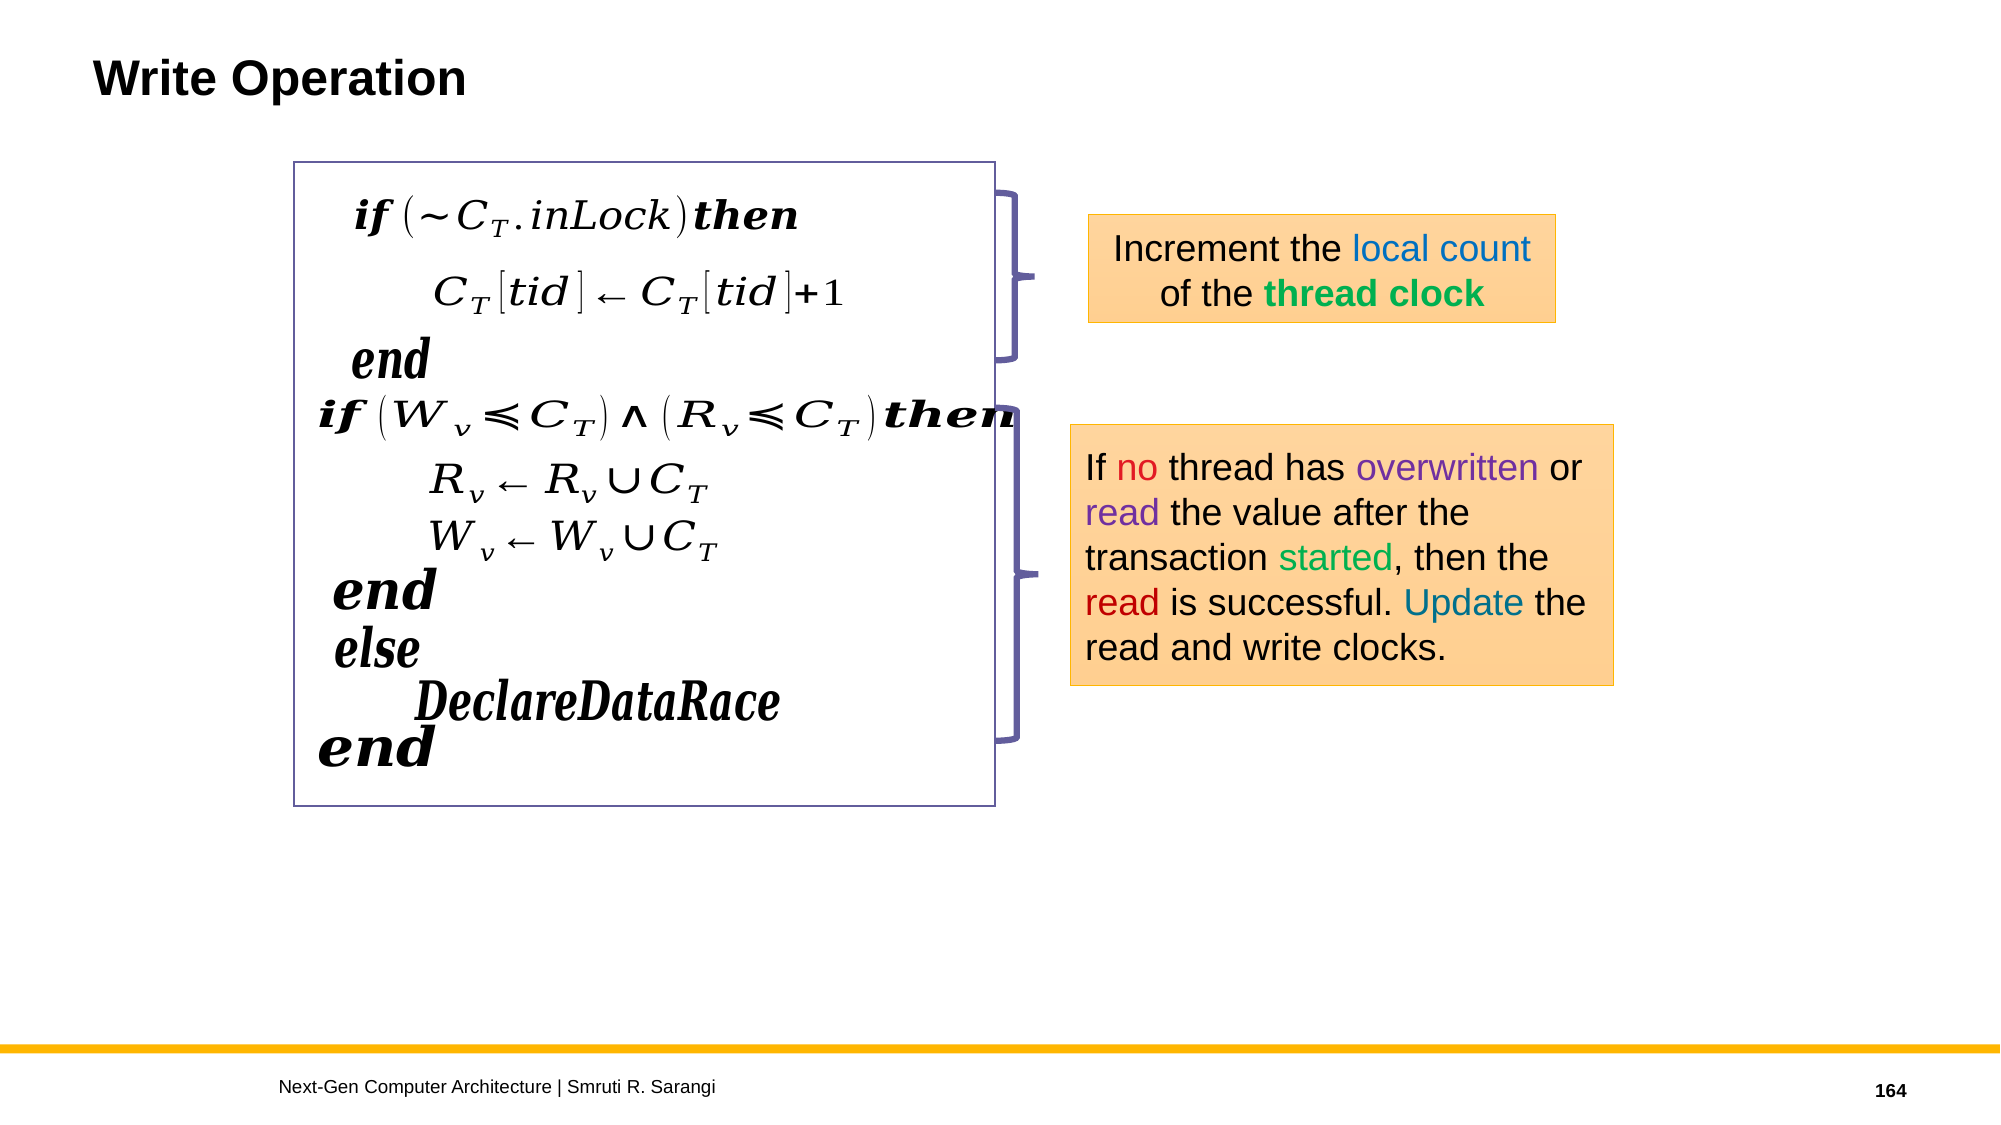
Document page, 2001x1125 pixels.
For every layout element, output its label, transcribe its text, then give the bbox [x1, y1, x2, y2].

text_box If no thread has overwritten or read the value after the transaction started, then the read is successful. Update the read and write clocks. [1070, 424, 1614, 686]
title Write Operation [78, 45, 1578, 180]
text_box [1019, 274, 1035, 279]
text_box [1019, 571, 1039, 577]
slide_number 164 [1711, 1071, 1922, 1109]
footer Next-Gen Computer Architecture | Smruti R. Sarangi [263, 1067, 1464, 1105]
text_box Increment the local count of the thread clock [1088, 214, 1556, 323]
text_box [294, 161, 1019, 806]
